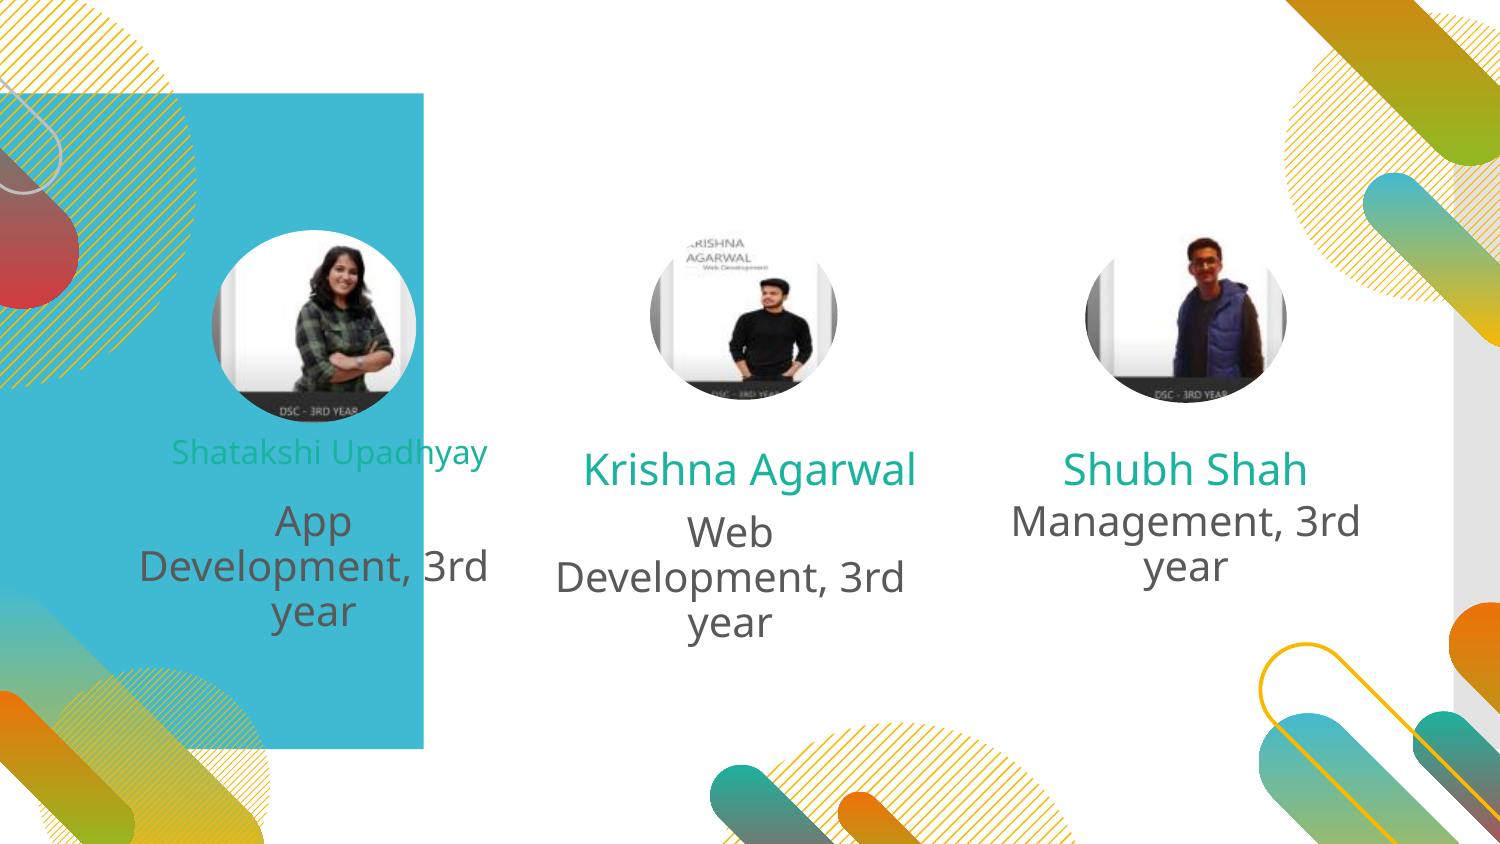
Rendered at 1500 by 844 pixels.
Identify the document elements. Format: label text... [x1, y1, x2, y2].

subtitle Shubh Shah [993, 443, 1379, 485]
picture [211, 229, 417, 423]
subtitle Management, 3rd year [993, 485, 1379, 634]
subtitle App Development, 3rd year [120, 485, 507, 634]
subtitle Krishna Agarwal [557, 443, 943, 500]
subtitle Web Development, 3rd year [537, 496, 924, 645]
title Our team [237, 77, 1263, 150]
picture [1085, 232, 1287, 404]
subtitle Shatakshi Upadhyay [136, 425, 523, 483]
picture [649, 229, 838, 400]
